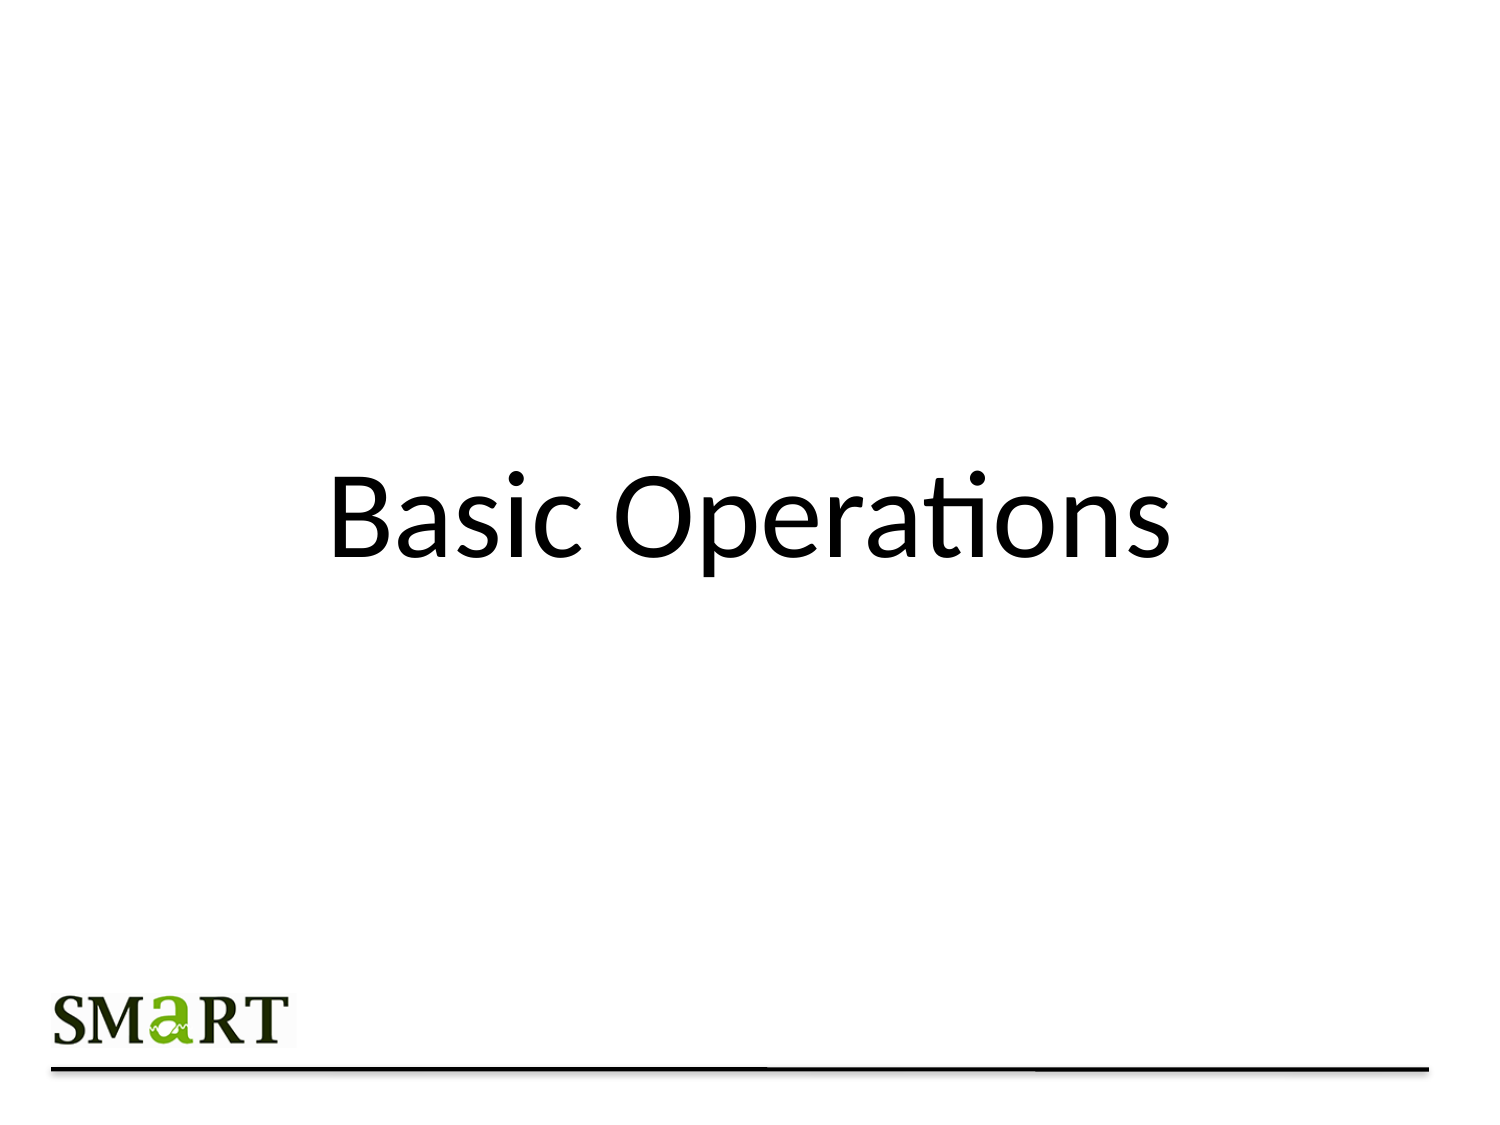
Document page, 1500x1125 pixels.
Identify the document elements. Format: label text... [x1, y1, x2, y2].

title Basic Operations [75, 273, 1425, 741]
picture [50, 993, 297, 1048]
